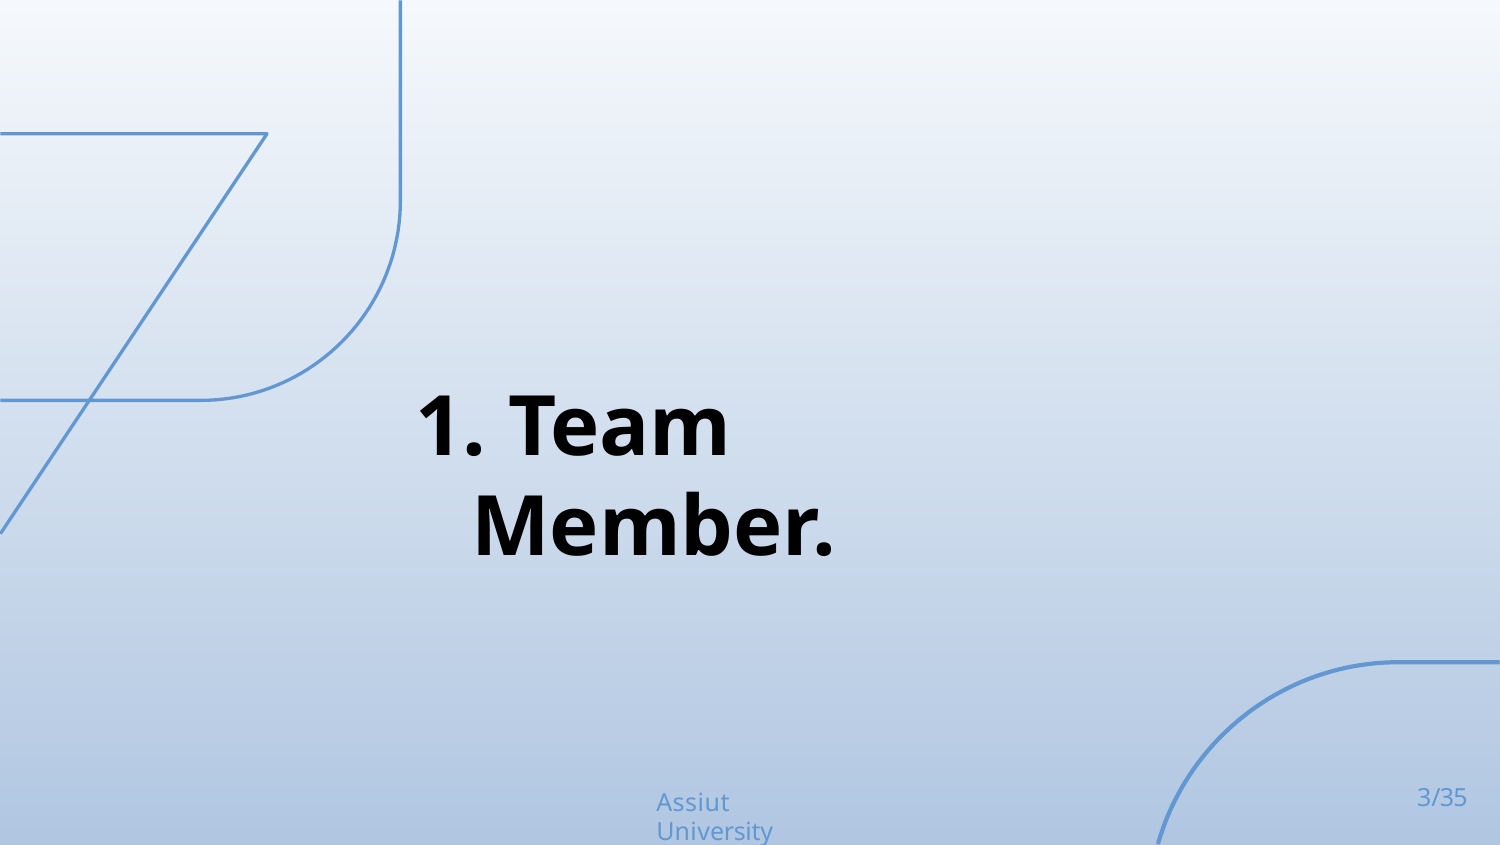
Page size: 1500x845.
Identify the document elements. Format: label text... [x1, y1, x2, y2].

text_box Assiut University [654, 786, 846, 845]
text_box [1157, 662, 1500, 845]
text_box Team Member. [400, 364, 1113, 579]
text_box 3/35 [1410, 786, 1475, 845]
text_box [0, 0, 401, 534]
